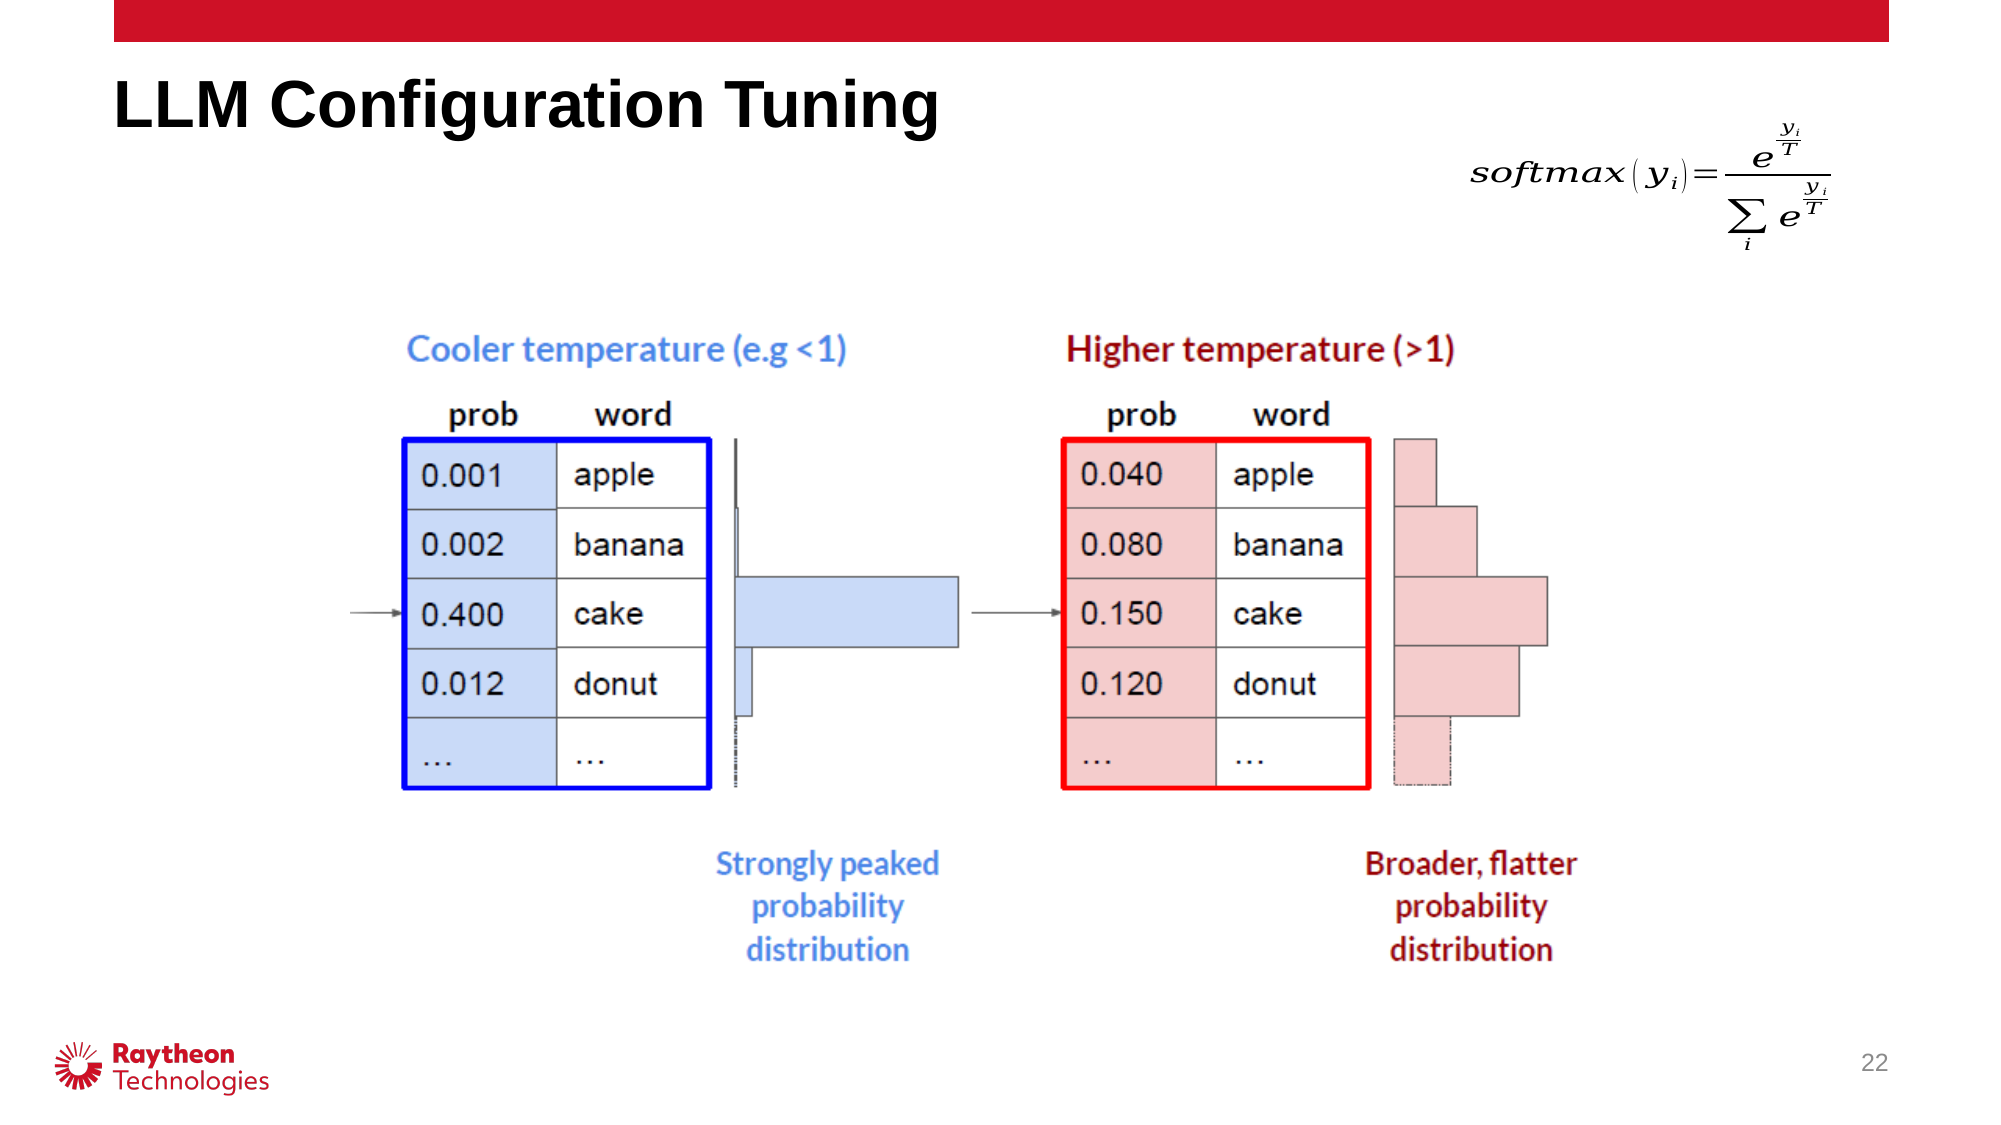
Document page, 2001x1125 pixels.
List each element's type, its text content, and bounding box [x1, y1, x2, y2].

slide_number 22 [1801, 1046, 1889, 1107]
picture [54, 1042, 269, 1096]
picture [349, 315, 1650, 991]
title LLM Configuration Tuning [113, 76, 1888, 158]
